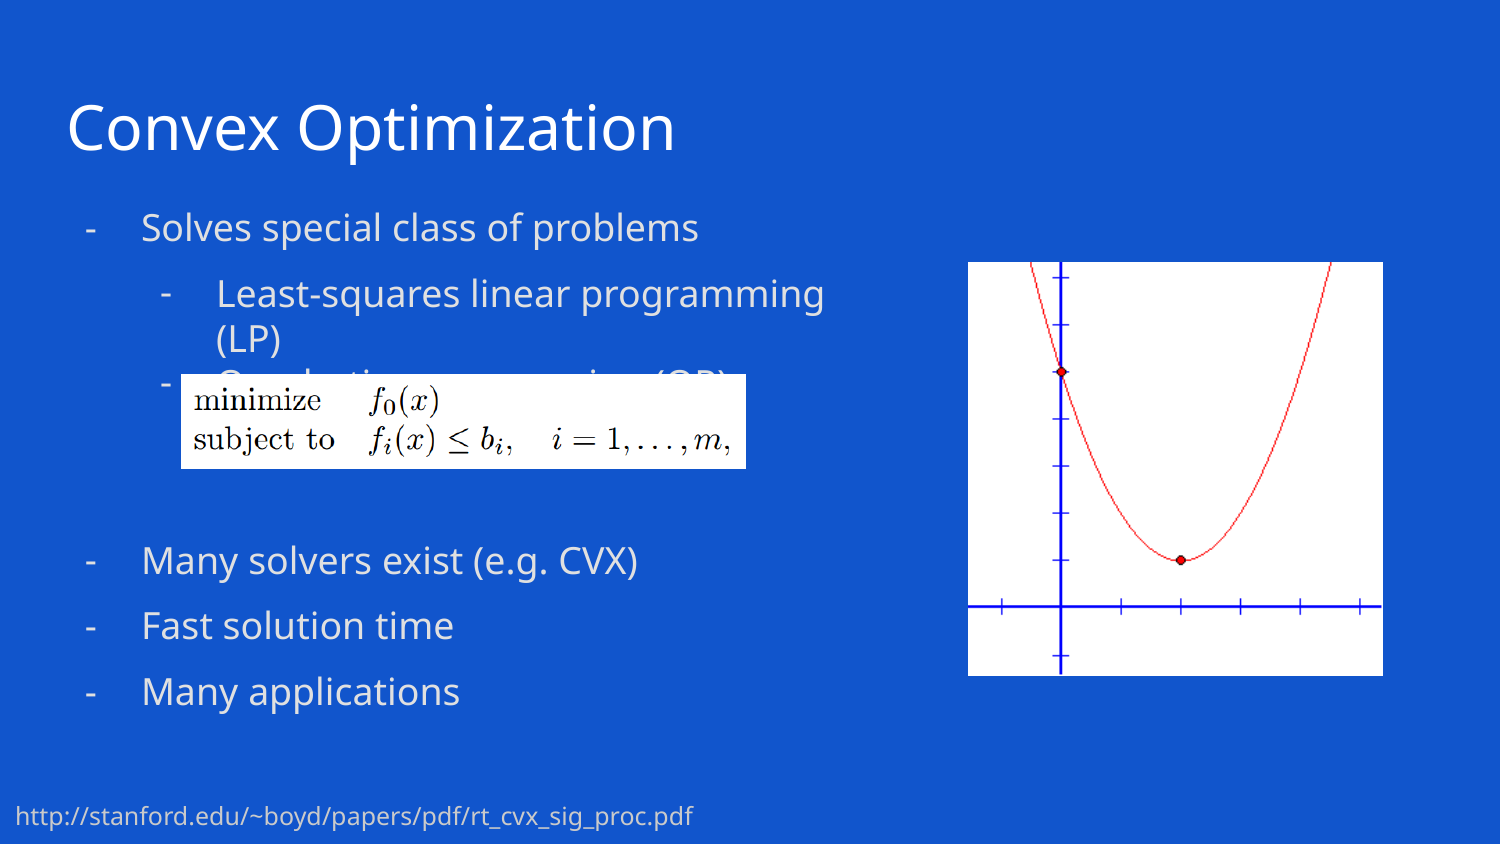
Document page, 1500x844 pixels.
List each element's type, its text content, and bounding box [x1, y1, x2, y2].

picture [968, 261, 1383, 676]
text_box http://stanford.edu/~boyd/papers/pdf/rt_cvx_sig_proc.pdf [0, 785, 774, 844]
title Convex Optimization [51, 72, 1449, 167]
picture [181, 374, 747, 470]
list Solves special class of problems Least-squares linear programming (LP) Quadratic programming (QP) Many solvers exist (e.g. CVX) Fast solution time Many applications [51, 189, 877, 786]
